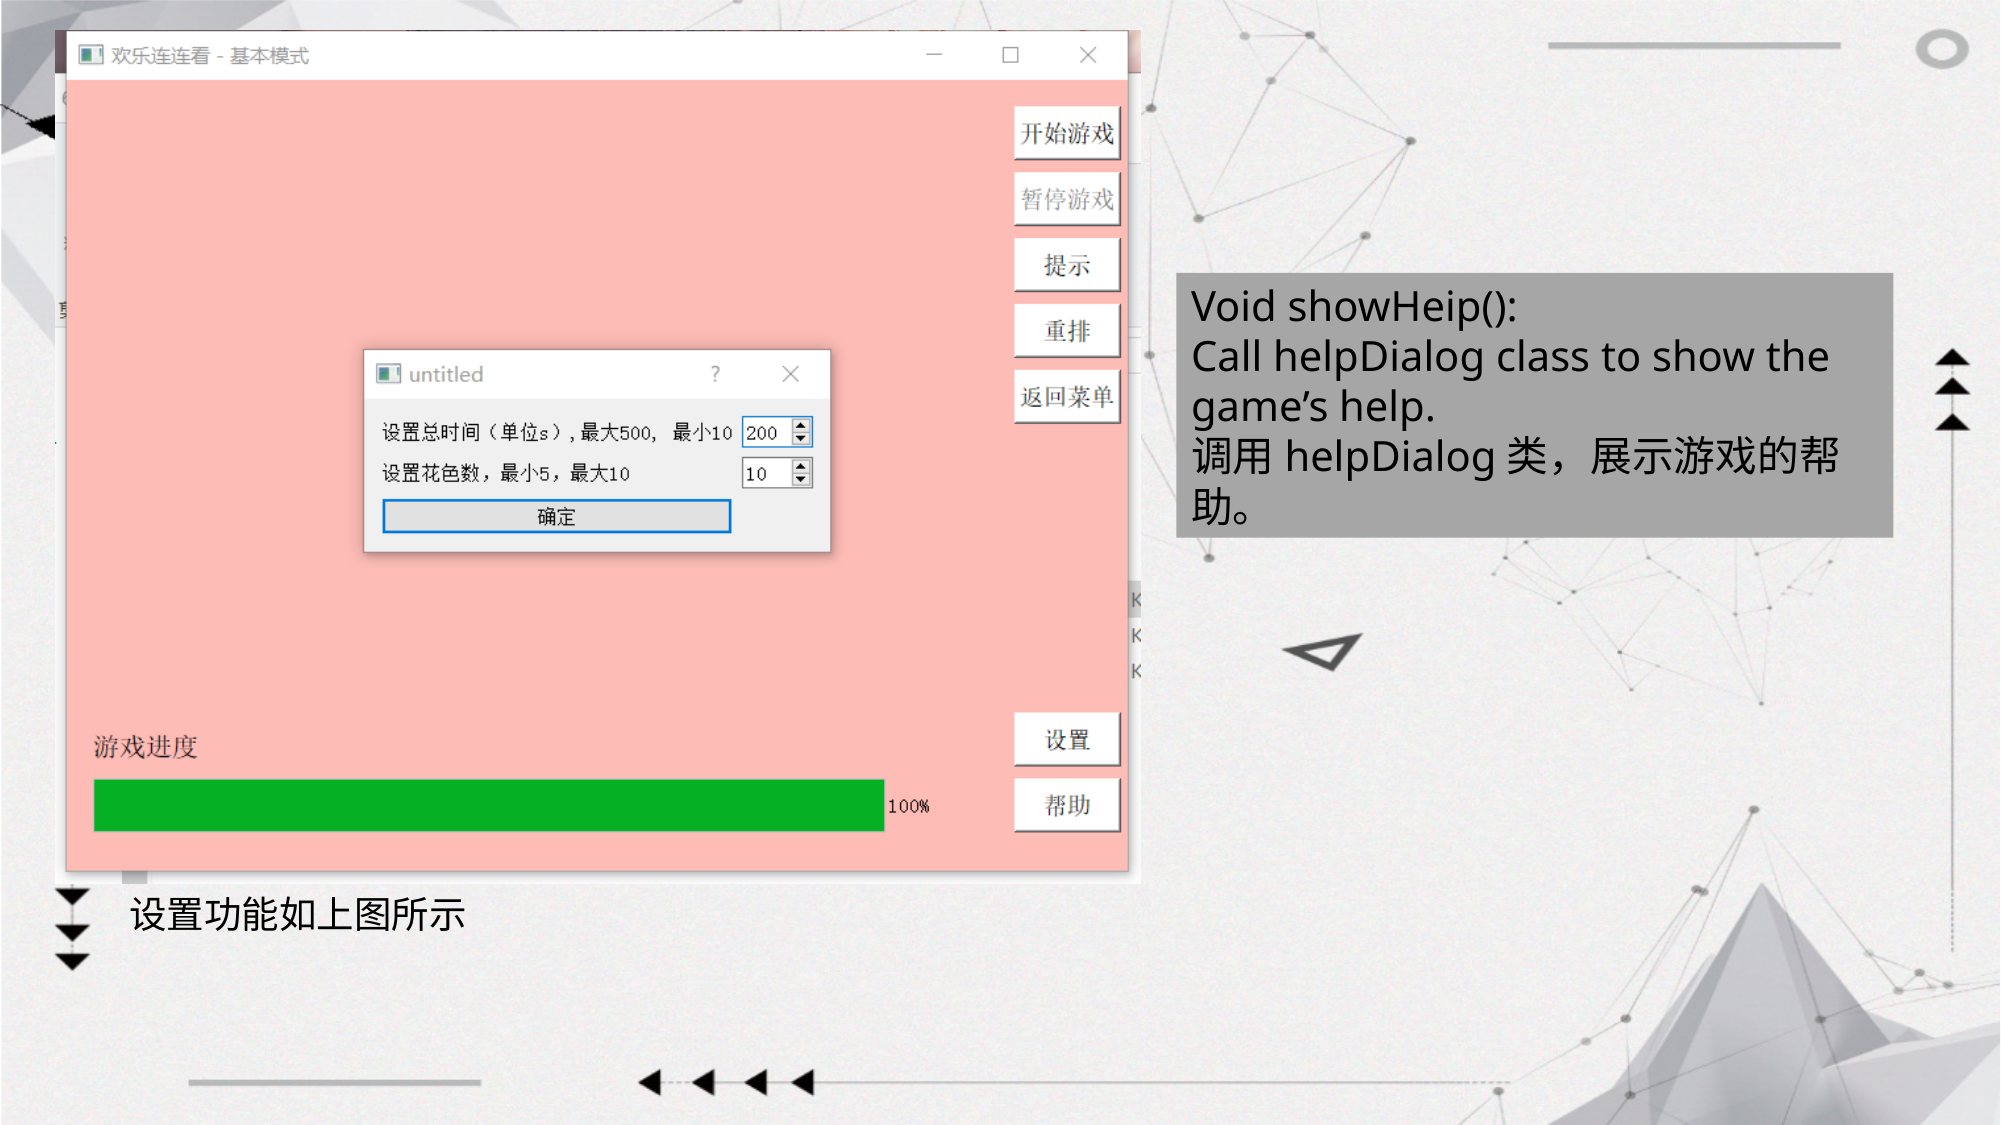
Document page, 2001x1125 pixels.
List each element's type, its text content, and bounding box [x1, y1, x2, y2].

text_box Void showHeip(): Call helpDialog class to show the game’s help. 调用helpDialog类，展示游戏的帮助。 [1569, 272, 1894, 538]
text_box 设置功能如上图所示 [114, 884, 443, 944]
picture [0, 0, 2001, 1125]
